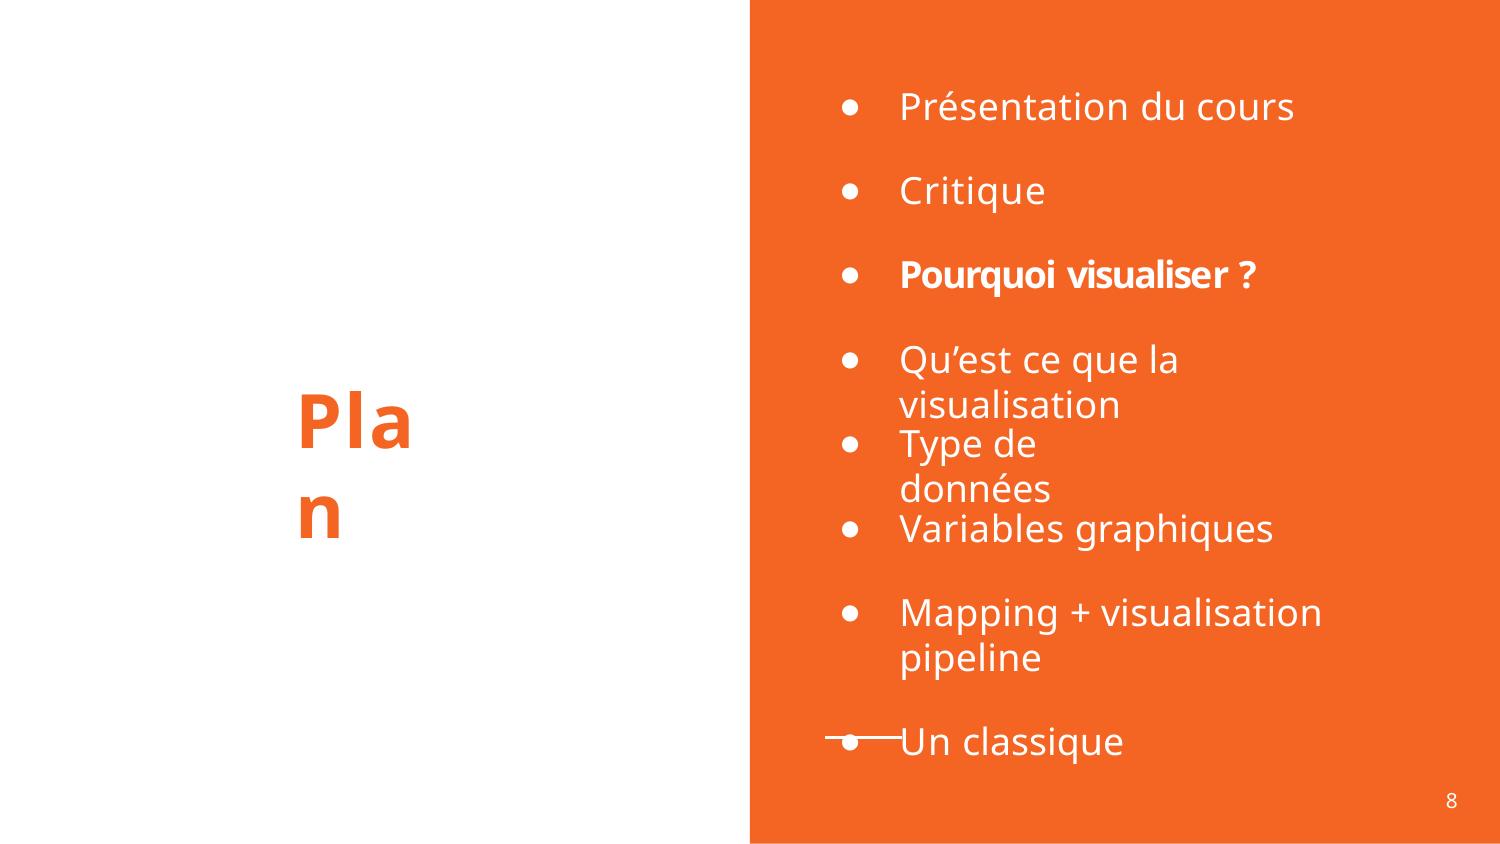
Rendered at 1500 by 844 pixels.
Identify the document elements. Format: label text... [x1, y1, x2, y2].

text_box Plan [293, 371, 457, 554]
text_box Présentation du cours Critique Pourquoi visualiser ? Qu’est ce que la visualisation [837, 80, 1371, 426]
slide_number 8 [1439, 786, 1479, 844]
text_box Type de données [837, 418, 1178, 502]
text_box Variables graphiques Mapping + visualisation pipeline Un classique [837, 502, 1425, 764]
